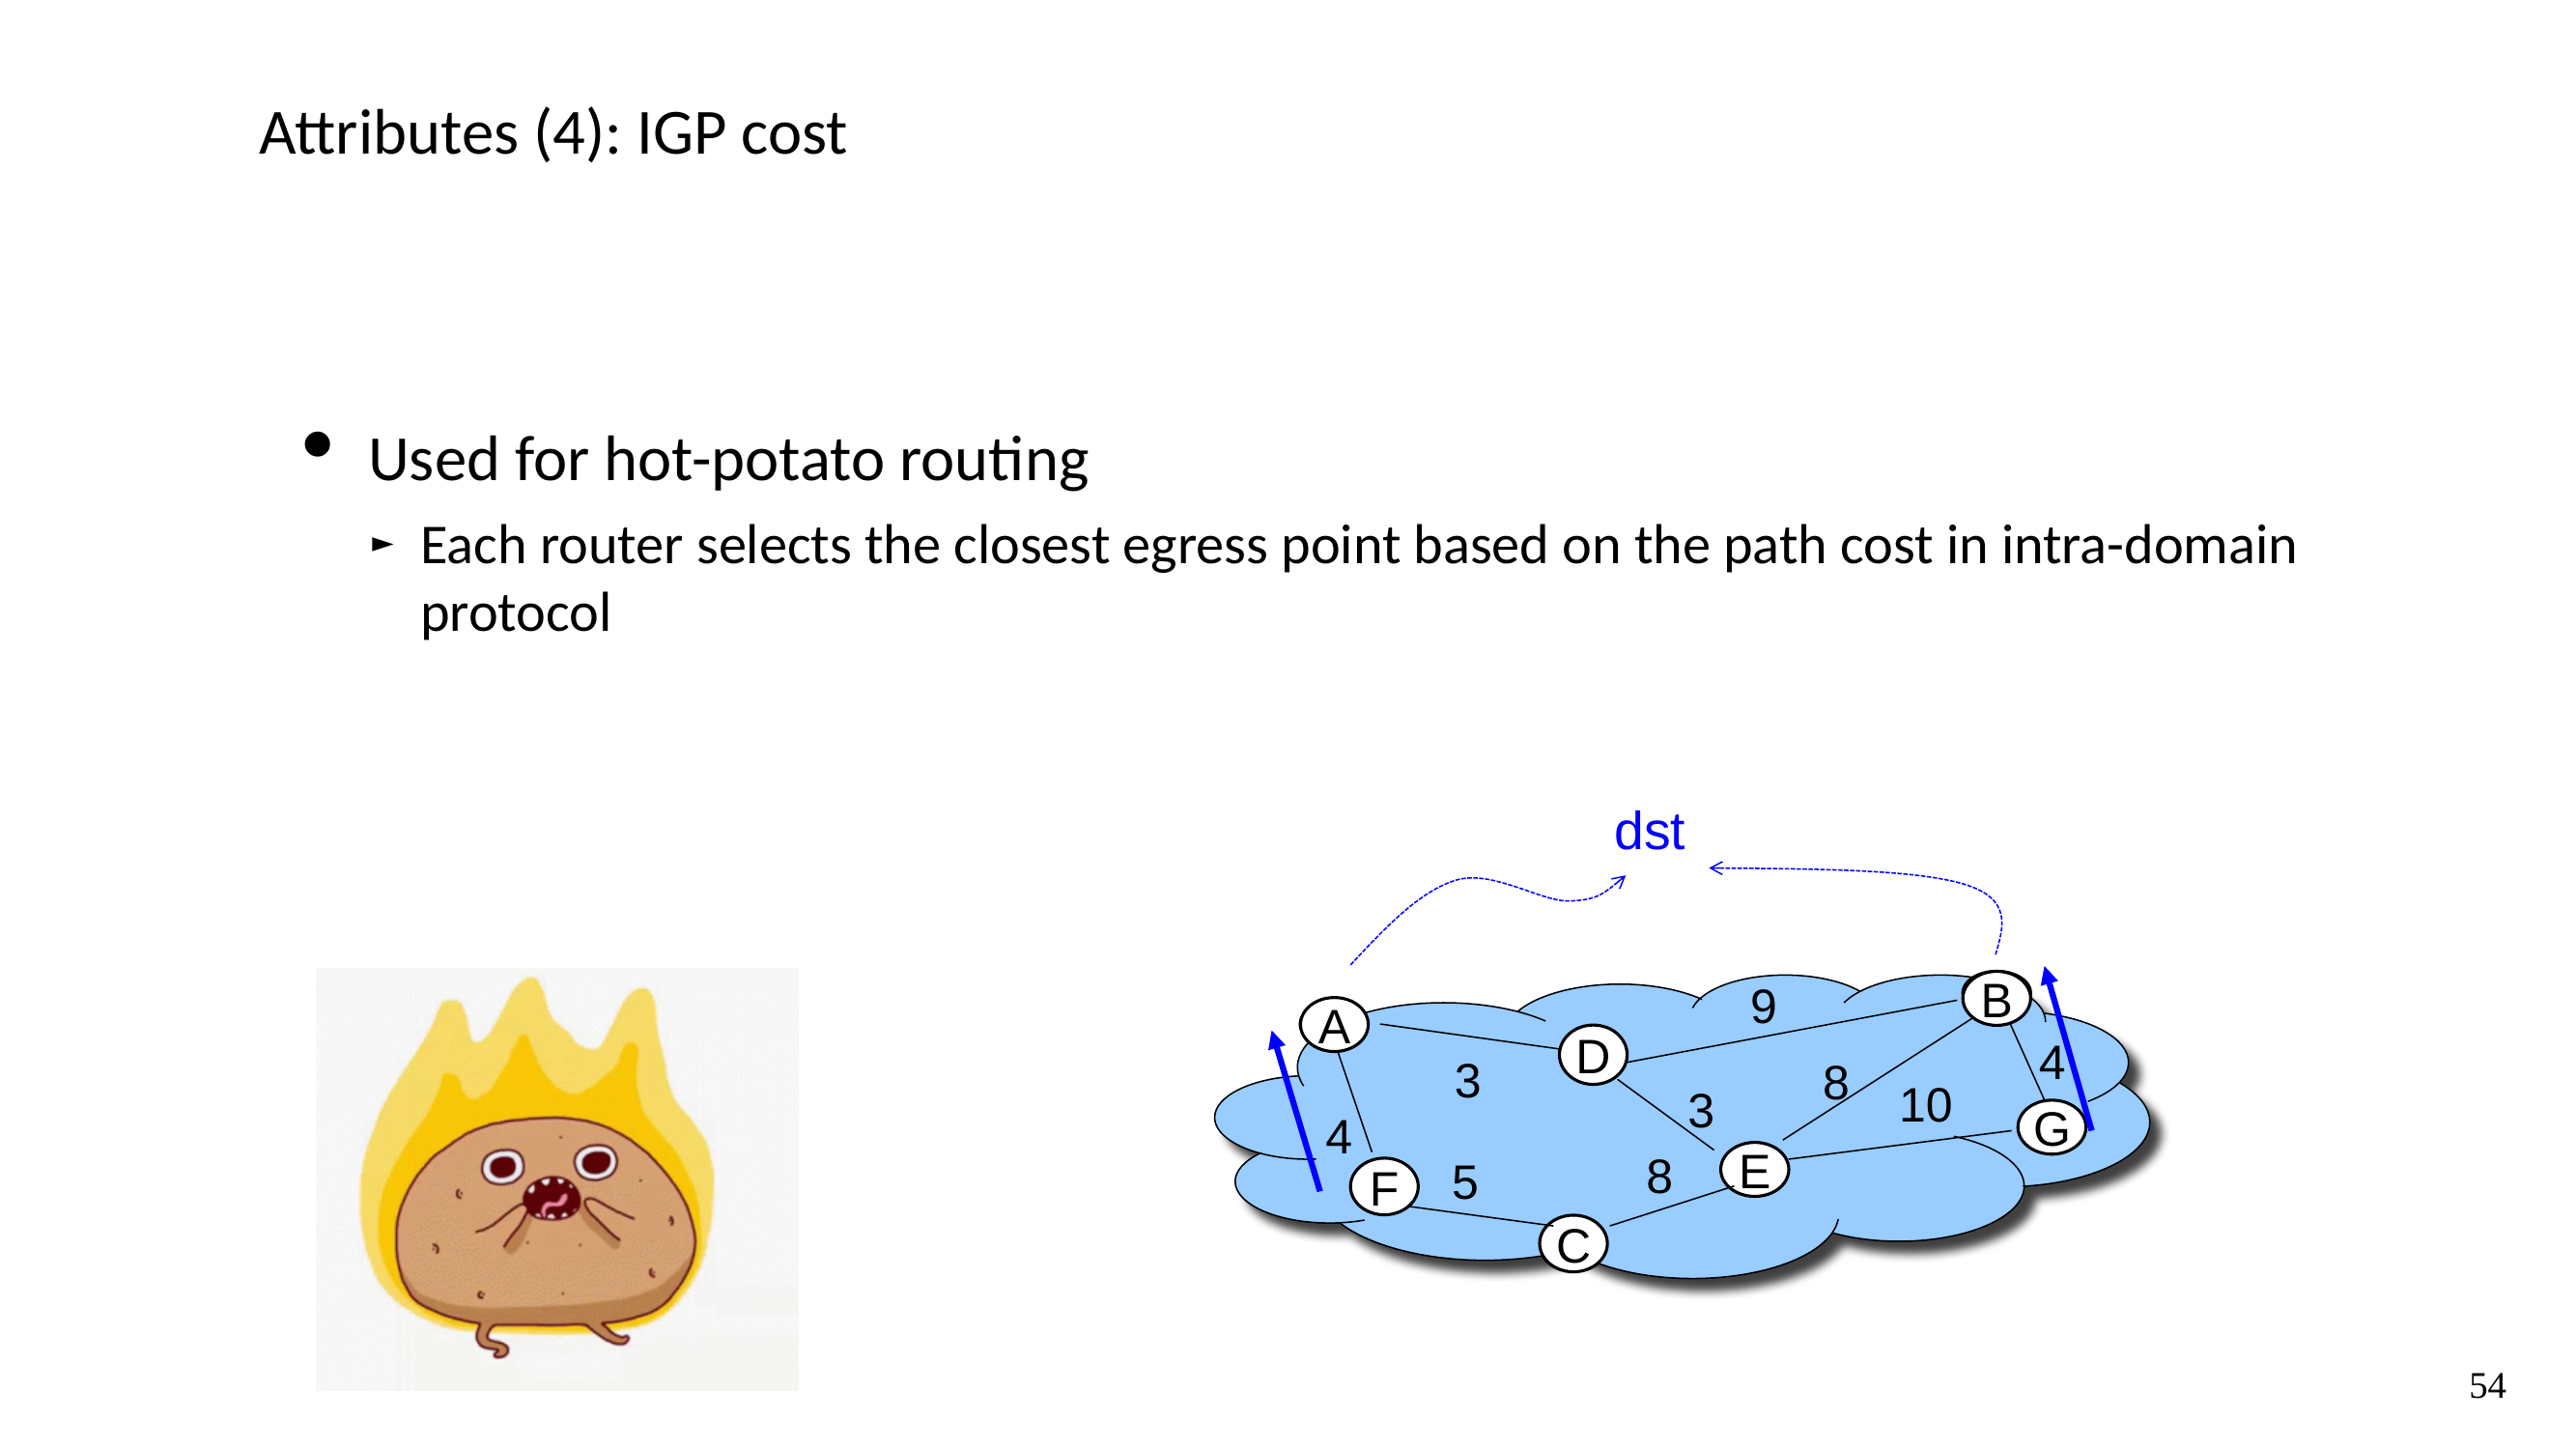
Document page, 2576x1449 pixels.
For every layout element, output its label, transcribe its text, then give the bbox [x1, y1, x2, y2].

title Attributes (4): IGP cost [250, 0, 2325, 259]
picture [316, 967, 800, 1391]
slide_number 54 [2453, 1359, 2522, 1434]
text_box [1214, 788, 2151, 1279]
list Used for hot-potato routing Each router selects the closest egress point based on the path cost in intra-domain protocol [250, 347, 2325, 712]
